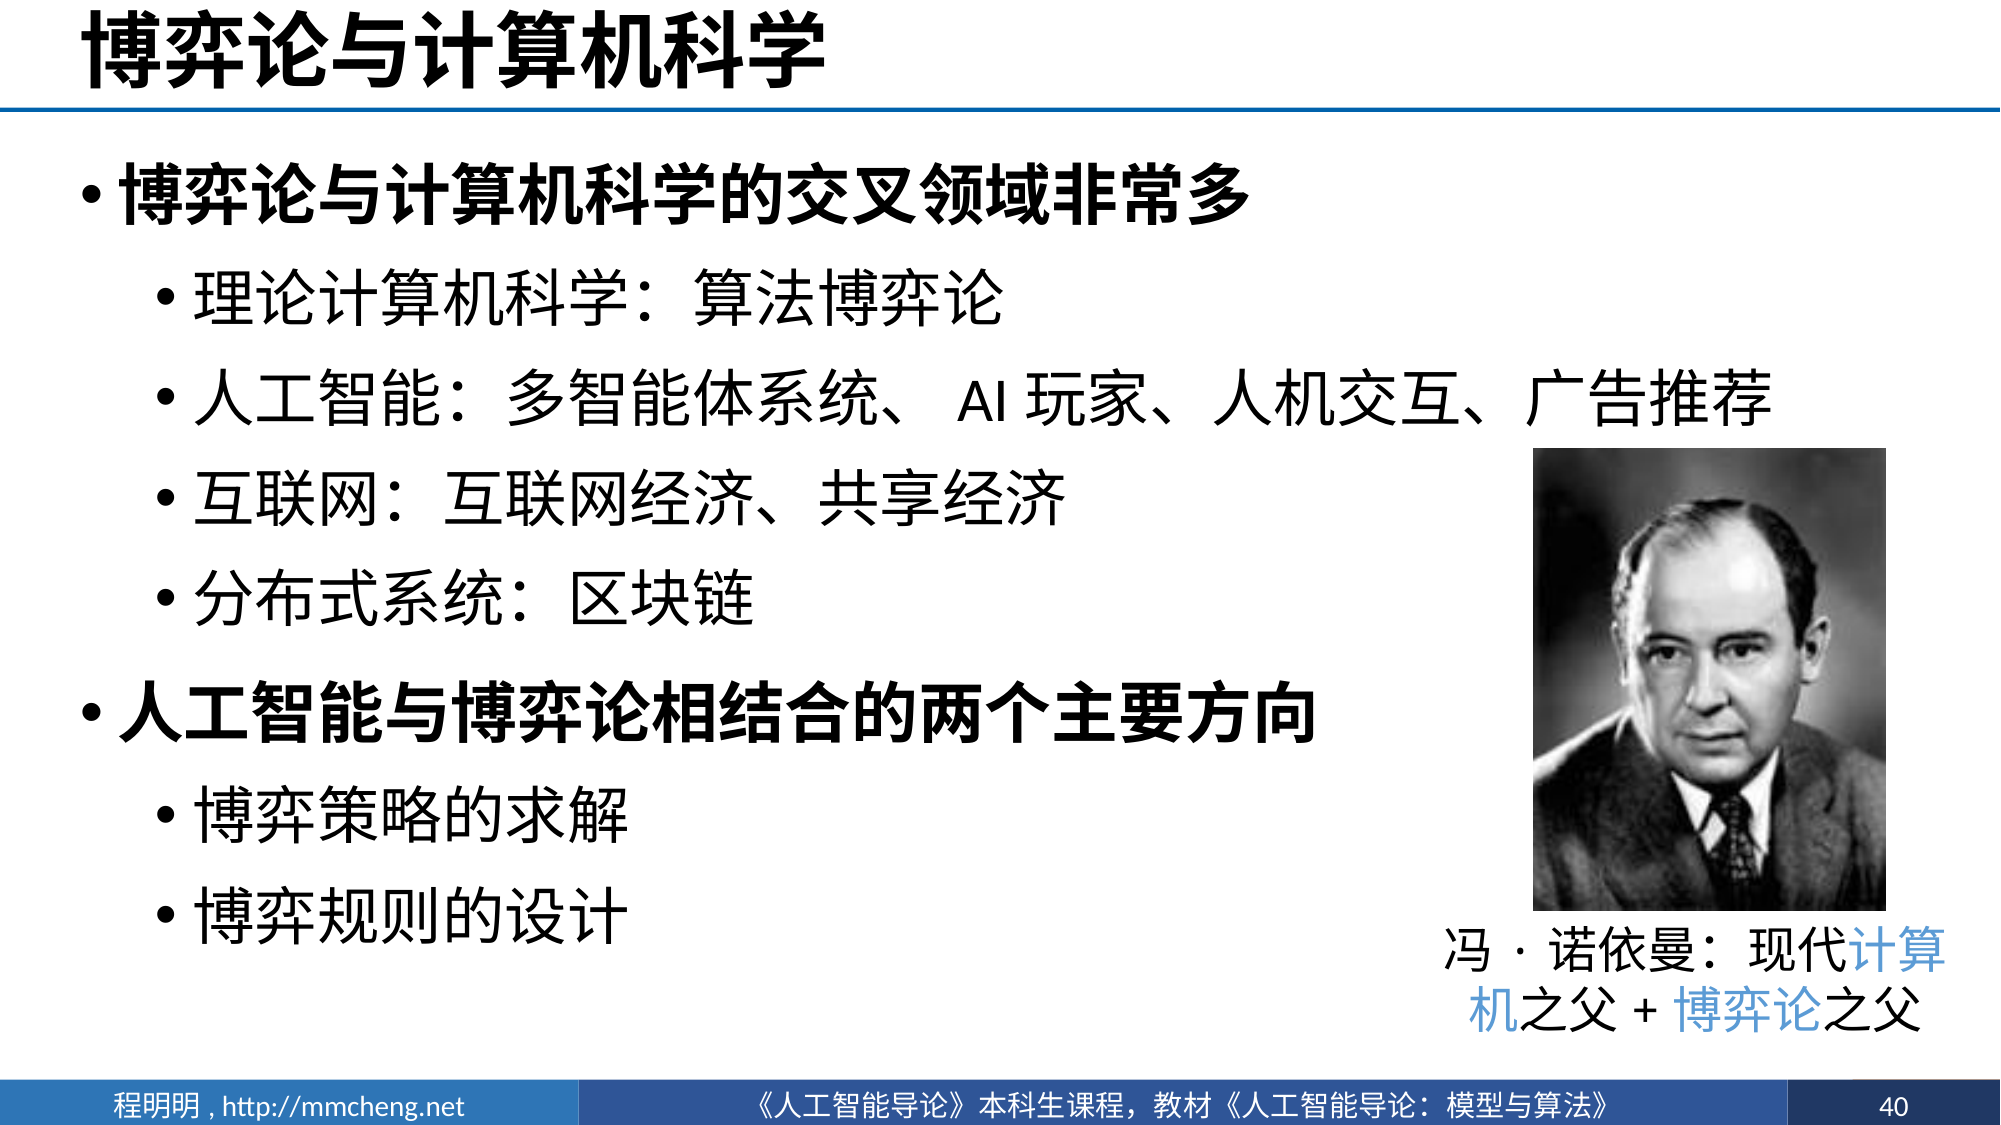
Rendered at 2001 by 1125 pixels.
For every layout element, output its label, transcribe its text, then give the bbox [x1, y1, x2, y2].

list 博弈论与计算机科学的交叉领域非常多 理论计算机科学：算法博弈论 人工智能：多智能体系统、AI玩家、人机交互、广告推荐 互联网：互联网经济、共享经济 分布式系统：区块链 人工智能与博弈论相结合的两个主要方向 博弈策略的求解 博弈规则的设计 [64, 129, 1928, 1100]
text_box 冯·诺依曼：现代计算机之父+博弈论之父 [1417, 910, 1974, 1046]
title 博弈论与计算机科学 [64, 0, 2000, 110]
picture [1533, 448, 1886, 911]
